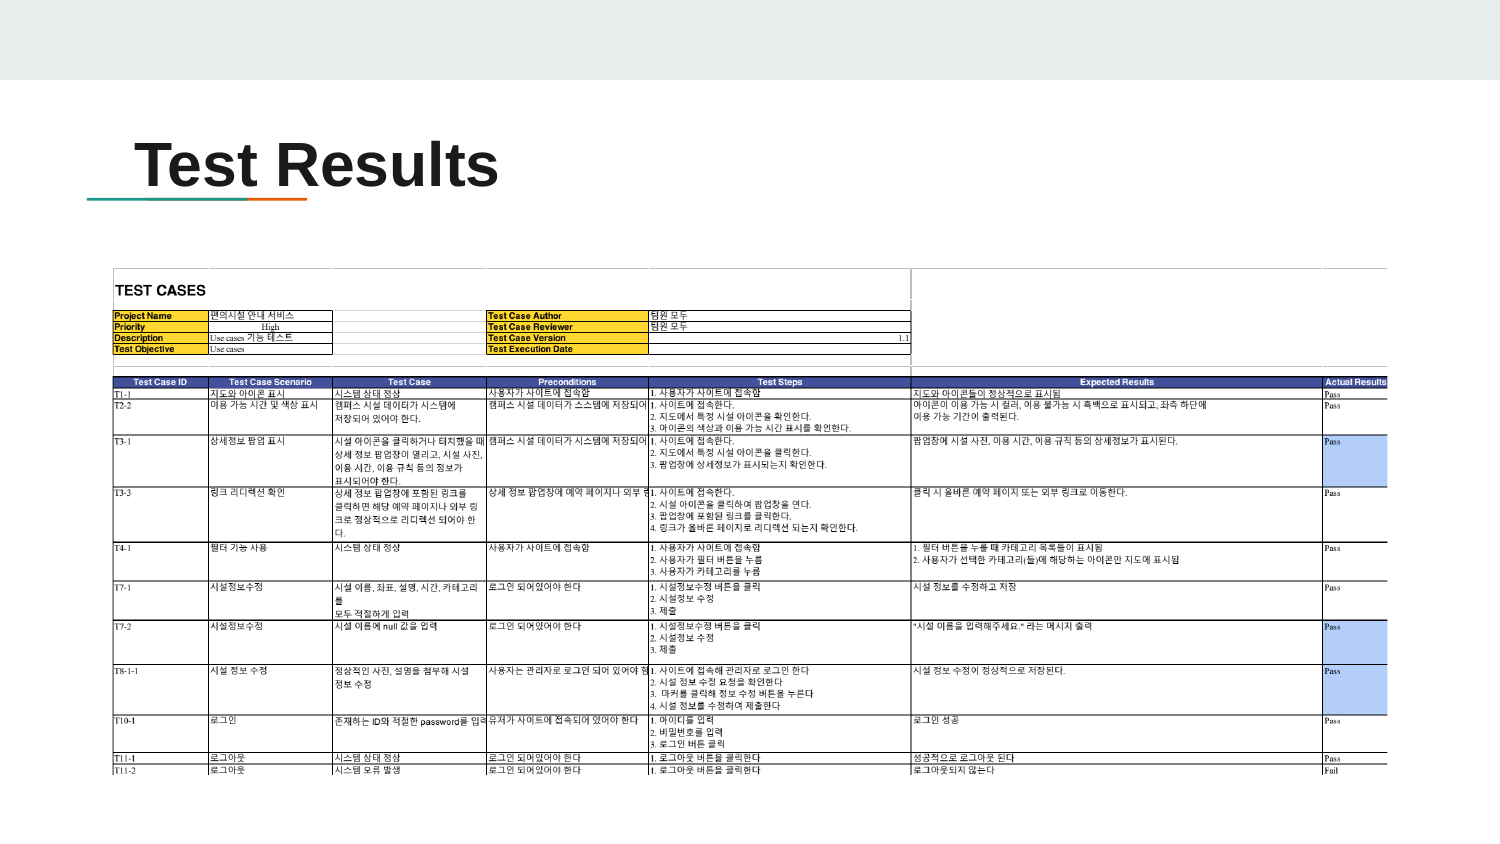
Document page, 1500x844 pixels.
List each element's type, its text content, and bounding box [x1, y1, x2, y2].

title Test Results [119, 97, 1381, 186]
picture [112, 267, 1388, 775]
